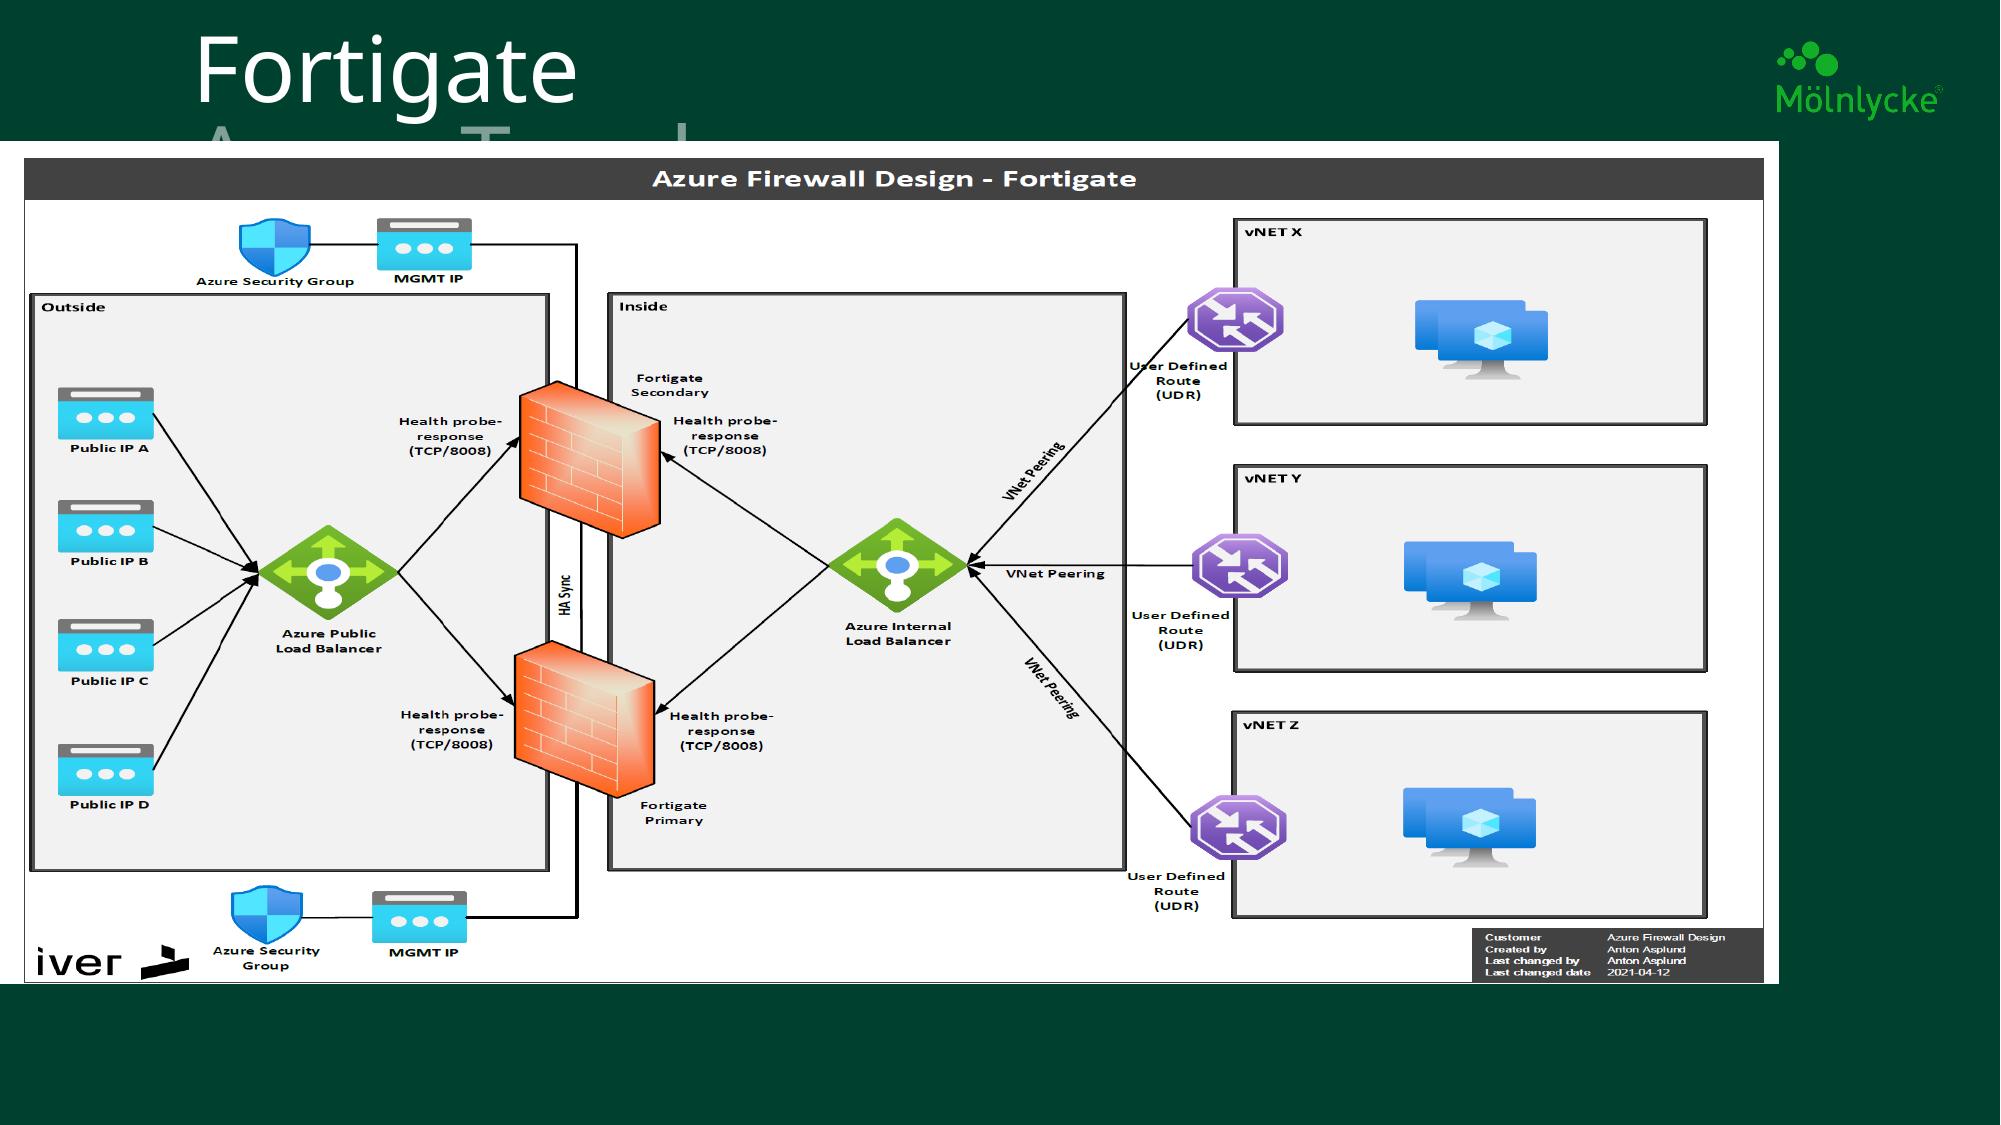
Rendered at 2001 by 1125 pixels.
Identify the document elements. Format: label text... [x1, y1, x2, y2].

title Fortigate [192, 20, 1446, 119]
picture [0, 141, 1779, 984]
picture [1777, 41, 1943, 121]
subtitle Azure Topology [192, 119, 1446, 141]
